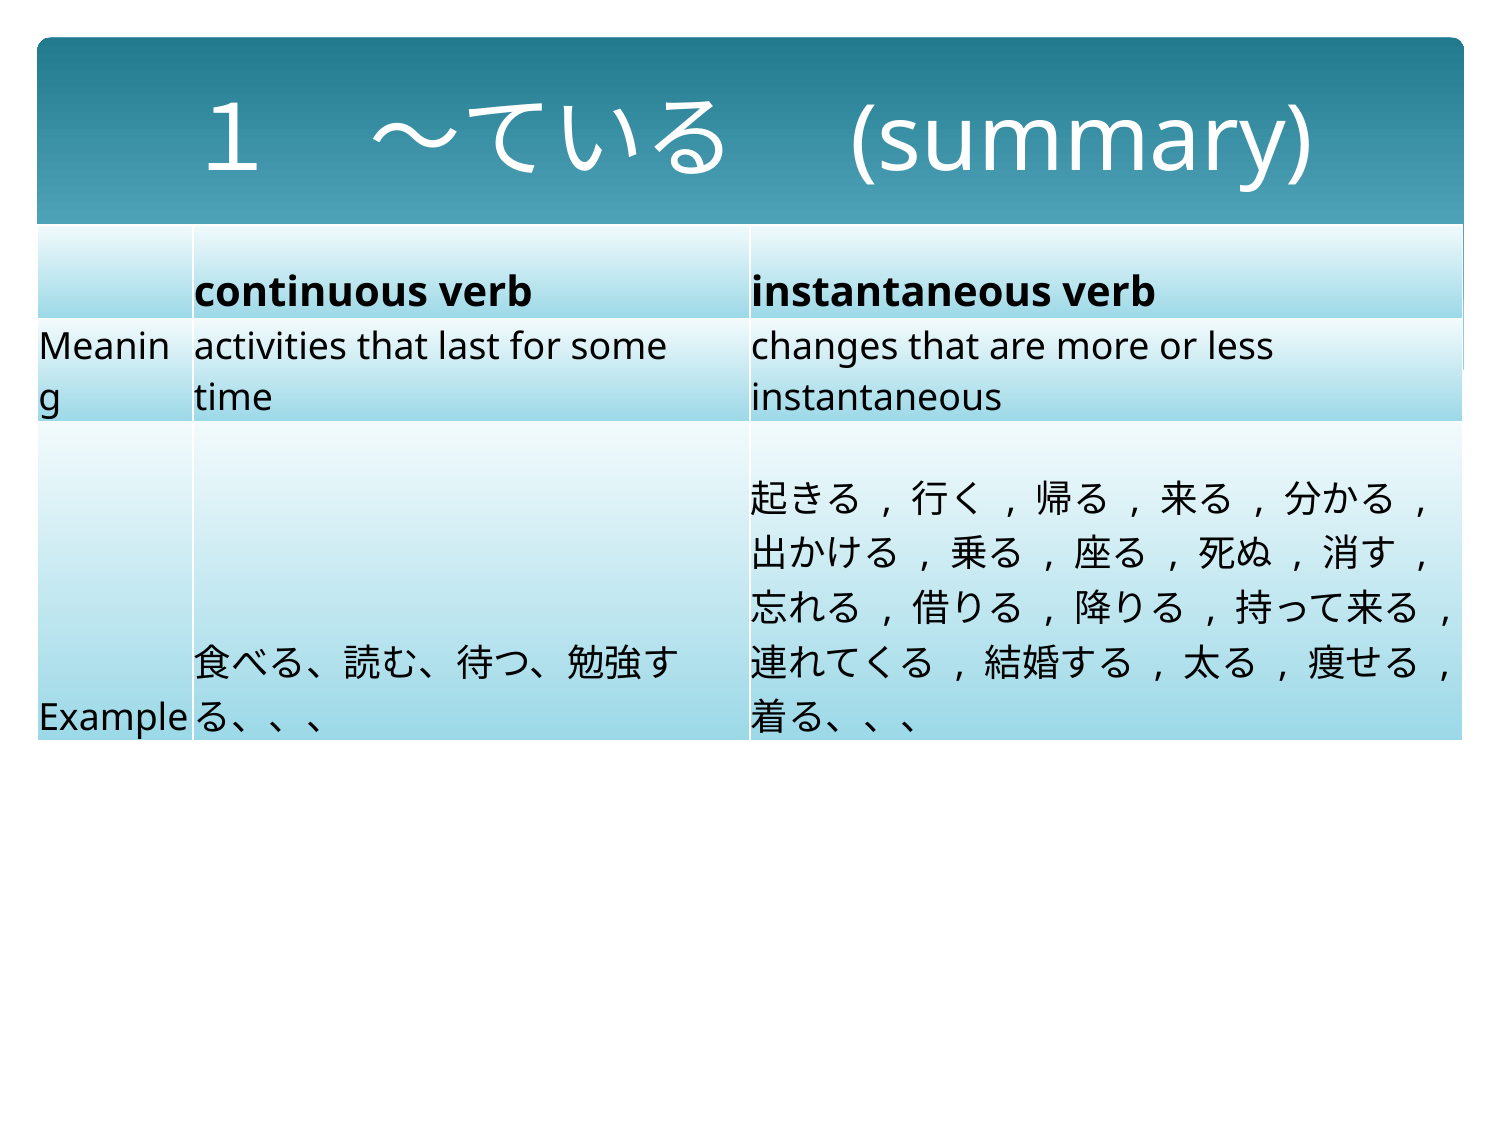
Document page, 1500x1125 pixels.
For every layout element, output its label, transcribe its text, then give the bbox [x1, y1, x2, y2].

table_header continuous verb [194, 226, 749, 318]
table_cell activities that last for some time [194, 319, 749, 421]
table_cell 食べる、読む、待つ、勉強する、、、 [194, 422, 749, 740]
table_header [38, 226, 192, 318]
title １ ～ている (summary) [75, 55, 1425, 213]
table_cell changes that are more or less instantaneous [751, 319, 1462, 421]
table_cell Meaning [38, 319, 192, 421]
table_cell Example [38, 422, 192, 740]
table_cell 起きる , 行く , 帰る , 来る , 分かる , 出かける , 乗る , 座る , 死ぬ , 消す , 忘れる , 借りる , 降りる , 持って来る , 連れてくる , 結婚する , 太る , 痩せる , 着る、、、 [751, 422, 1462, 740]
table_header instantaneous verb [751, 226, 1462, 318]
